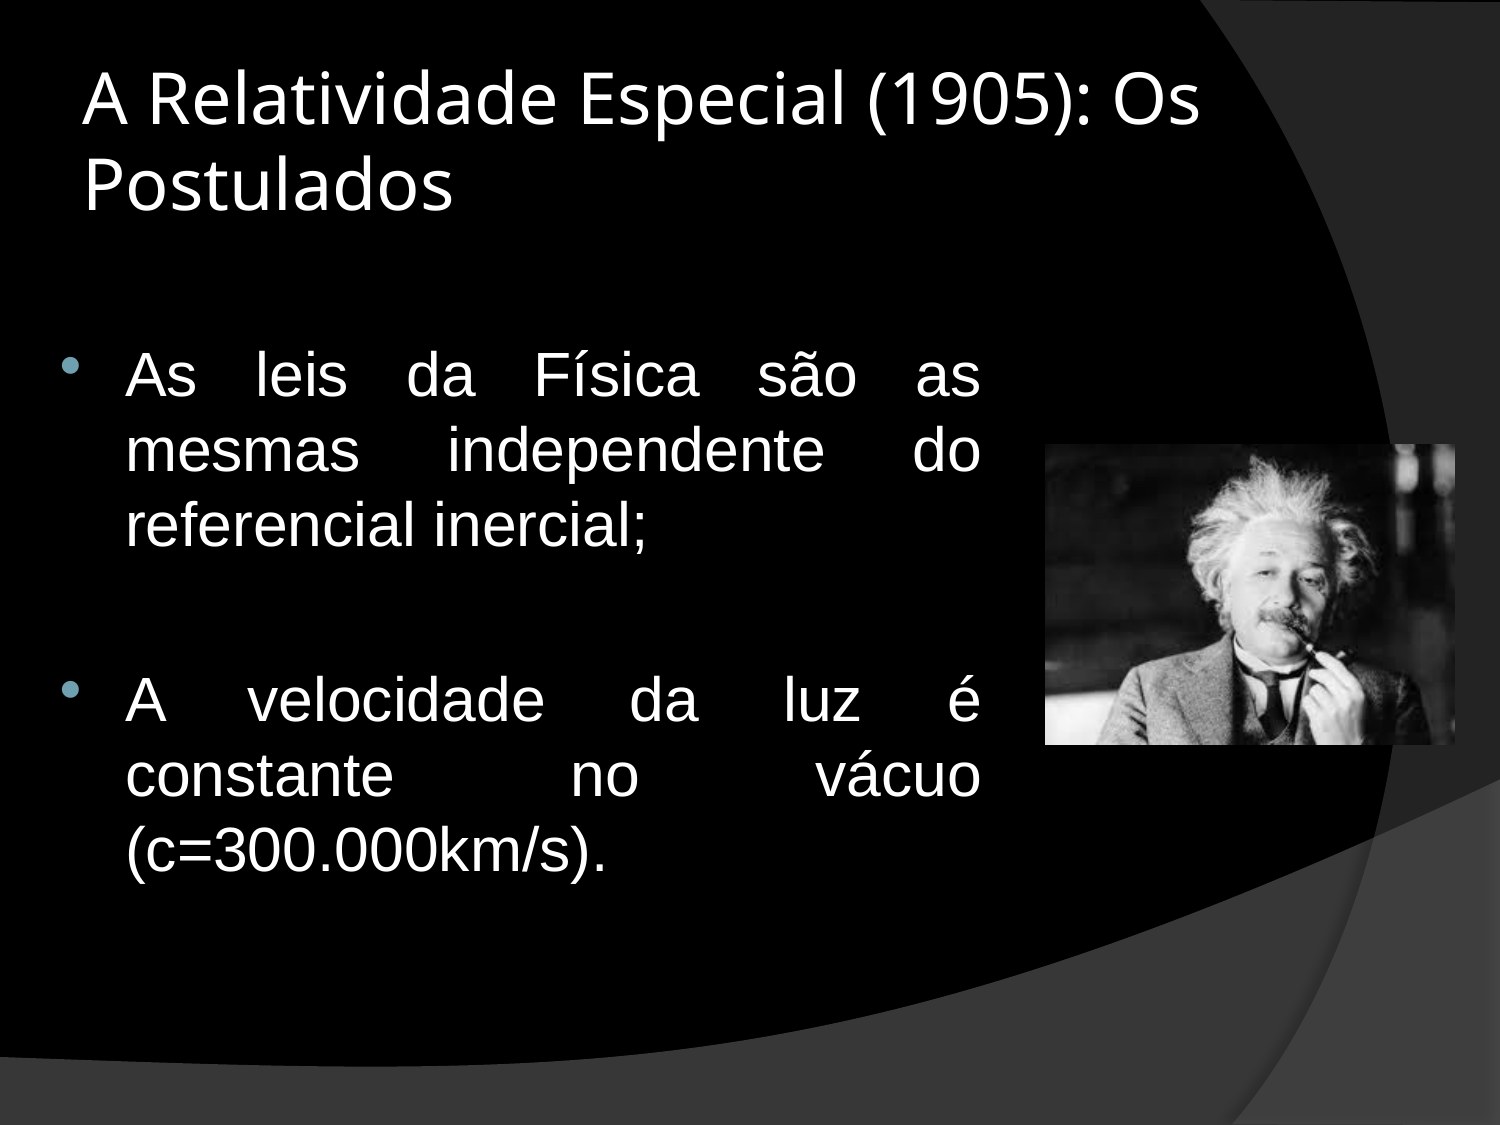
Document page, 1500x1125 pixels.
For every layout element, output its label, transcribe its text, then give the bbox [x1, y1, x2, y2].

title A Relatividade Especial (1905): Os Postulados [75, 45, 1300, 233]
list As leis da Física são as mesmas independente do referencial inercial; A velocidade da luz é constante no vácuo (c=300.000km/s). [41, 326, 998, 1005]
picture [1045, 443, 1455, 745]
